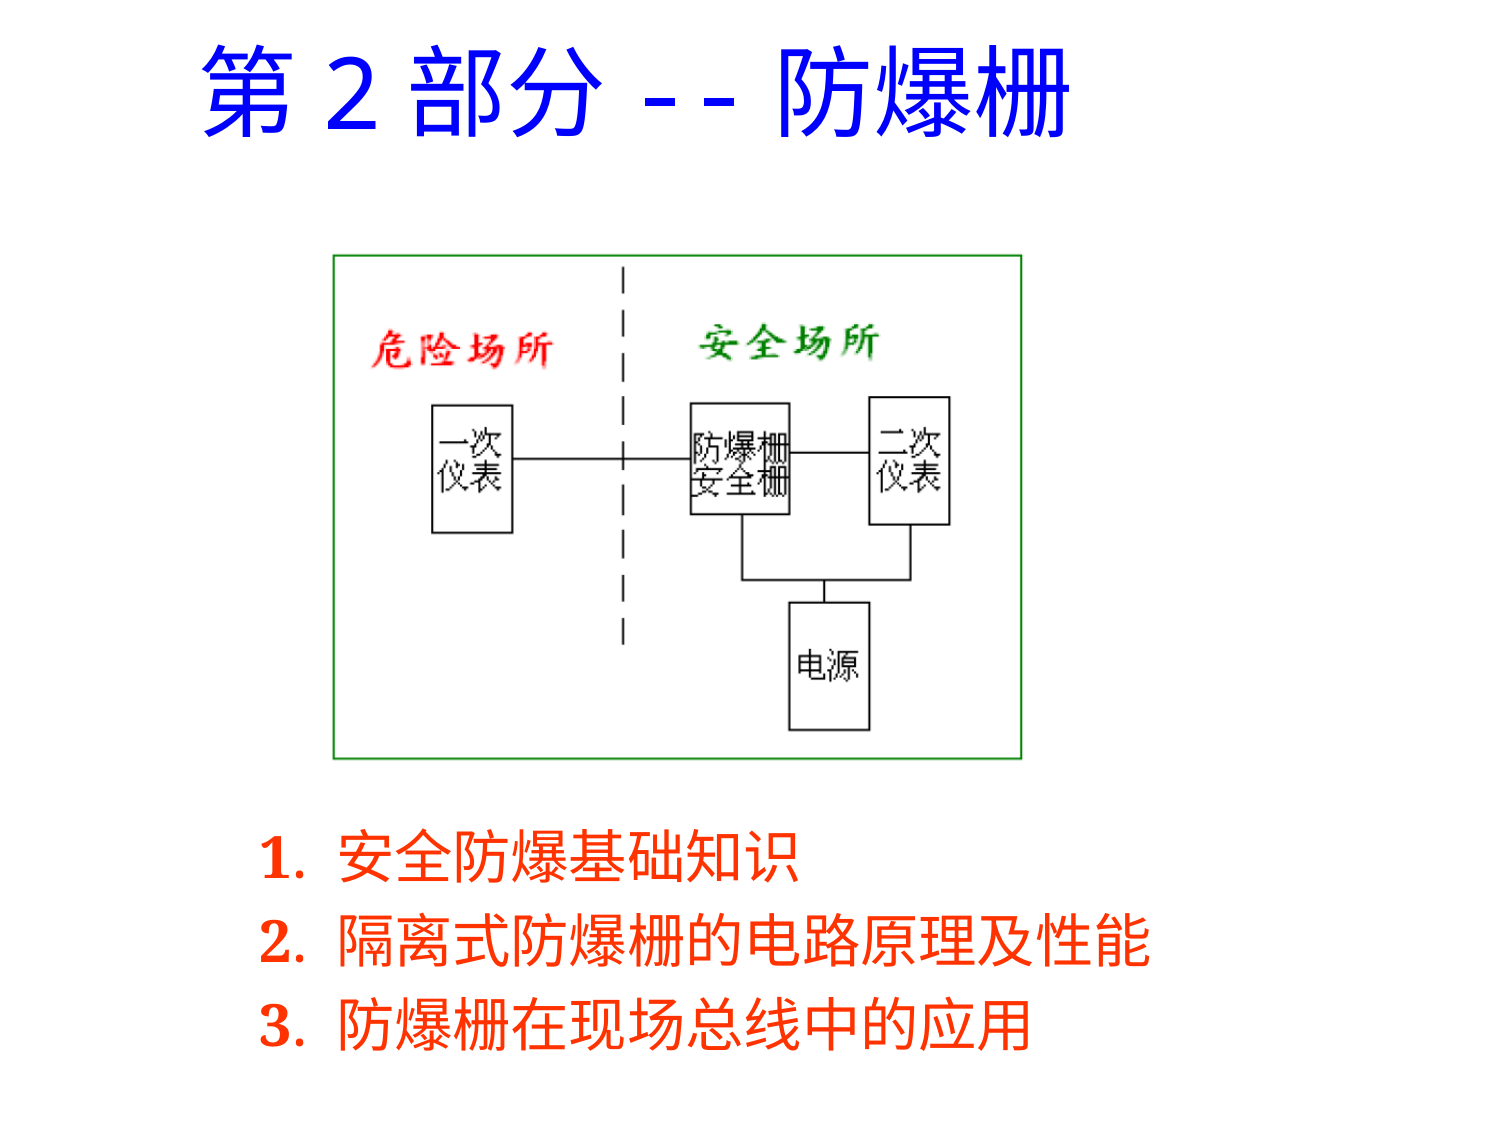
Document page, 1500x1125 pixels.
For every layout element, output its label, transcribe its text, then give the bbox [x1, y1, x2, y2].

text_box 1. 安全防爆基础知识 2. 隔离式防爆栅的电路原理及性能 3. 防爆栅在现场总线中的应用 [244, 798, 1167, 1066]
title 第2部分--防爆栅 [182, 68, 1371, 231]
picture [247, 230, 1097, 799]
